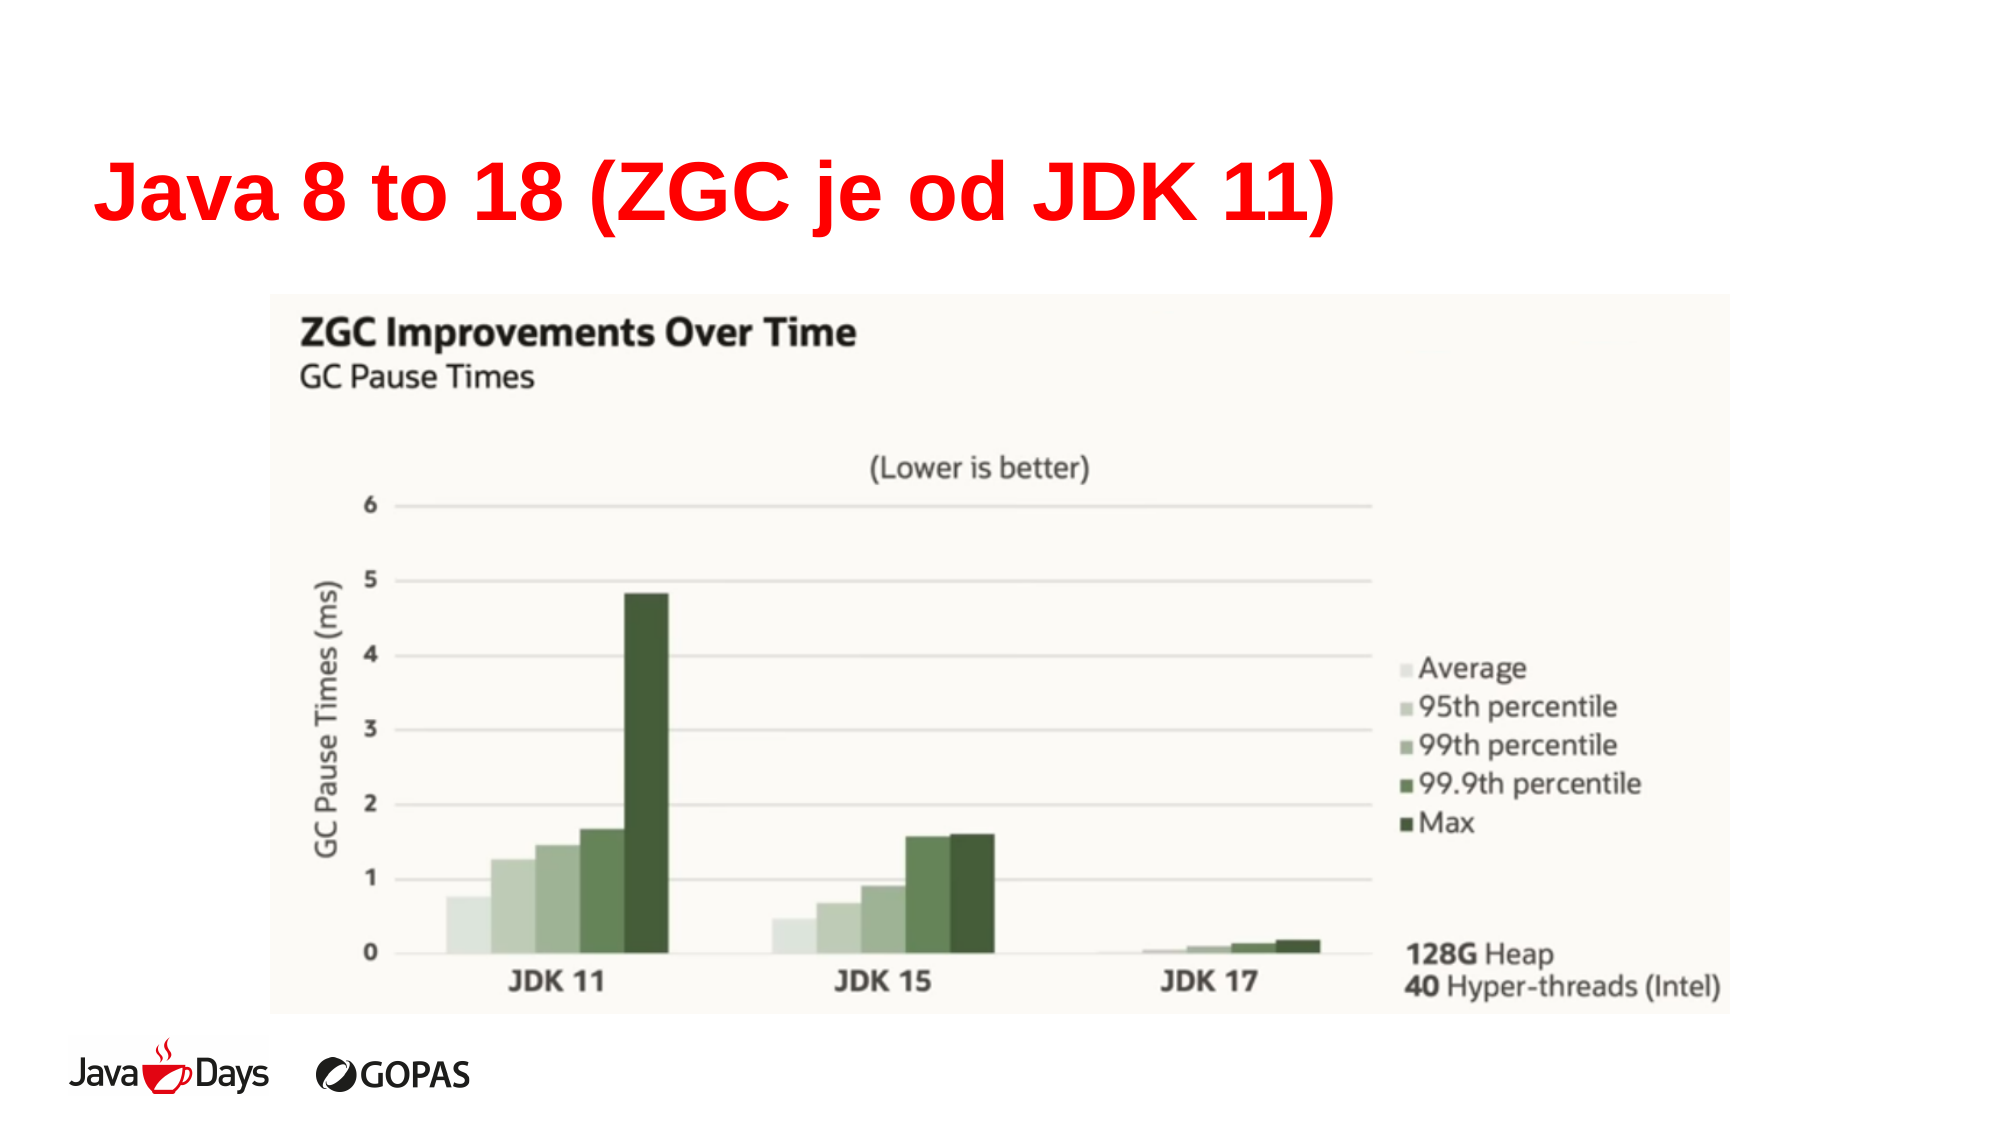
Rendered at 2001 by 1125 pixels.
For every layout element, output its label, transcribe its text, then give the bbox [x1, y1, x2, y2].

picture [316, 1057, 472, 1092]
picture [68, 1035, 269, 1096]
picture [270, 294, 1730, 1014]
title Java 8 to 18 (ZGC je od JDK 11) [78, 92, 1939, 295]
